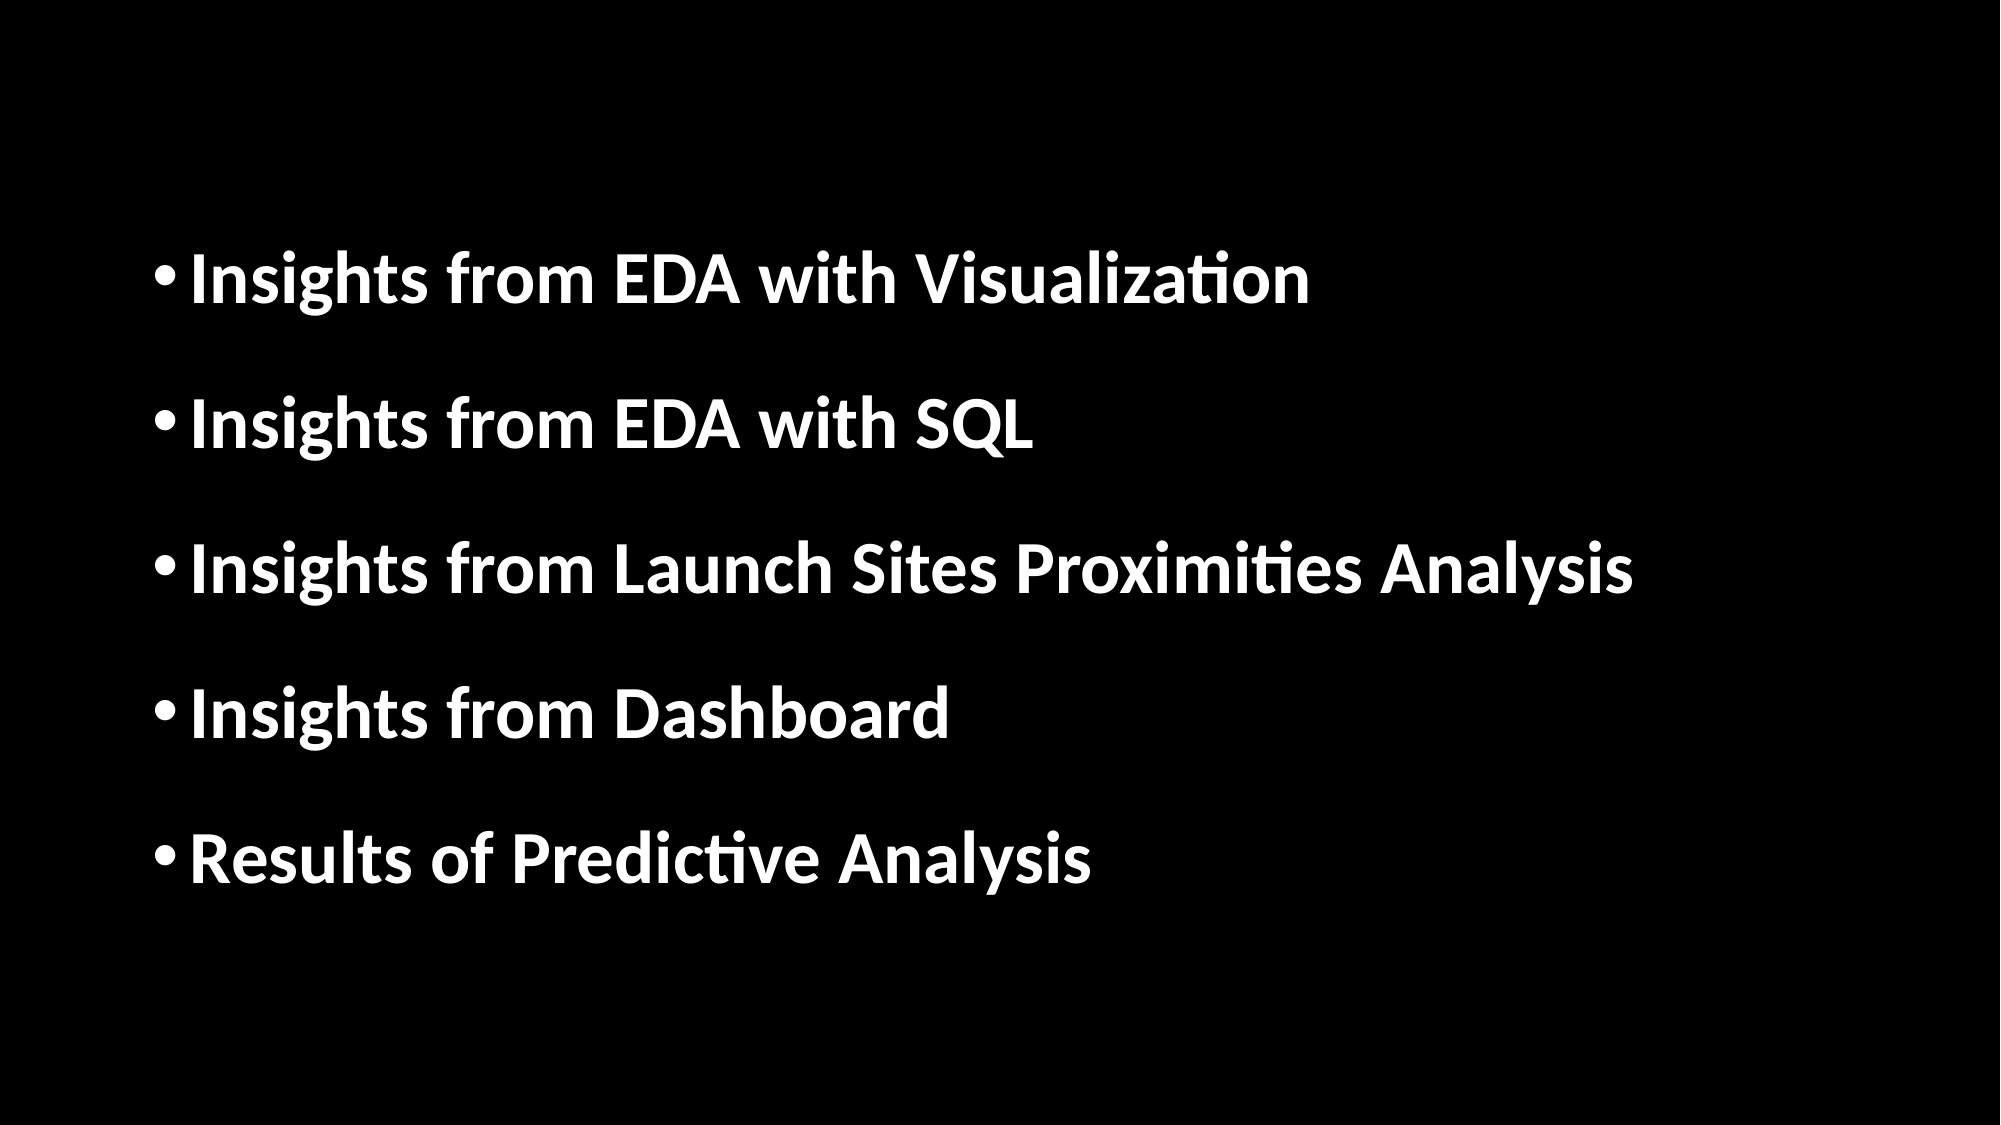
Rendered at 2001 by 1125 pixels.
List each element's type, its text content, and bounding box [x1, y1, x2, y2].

list Insights from EDA with Visualization Insights from EDA with SQL Insights from Launch Sites Proximities Analysis Insights from Dashboard Results of Predictive Analysis [137, 230, 1863, 1070]
